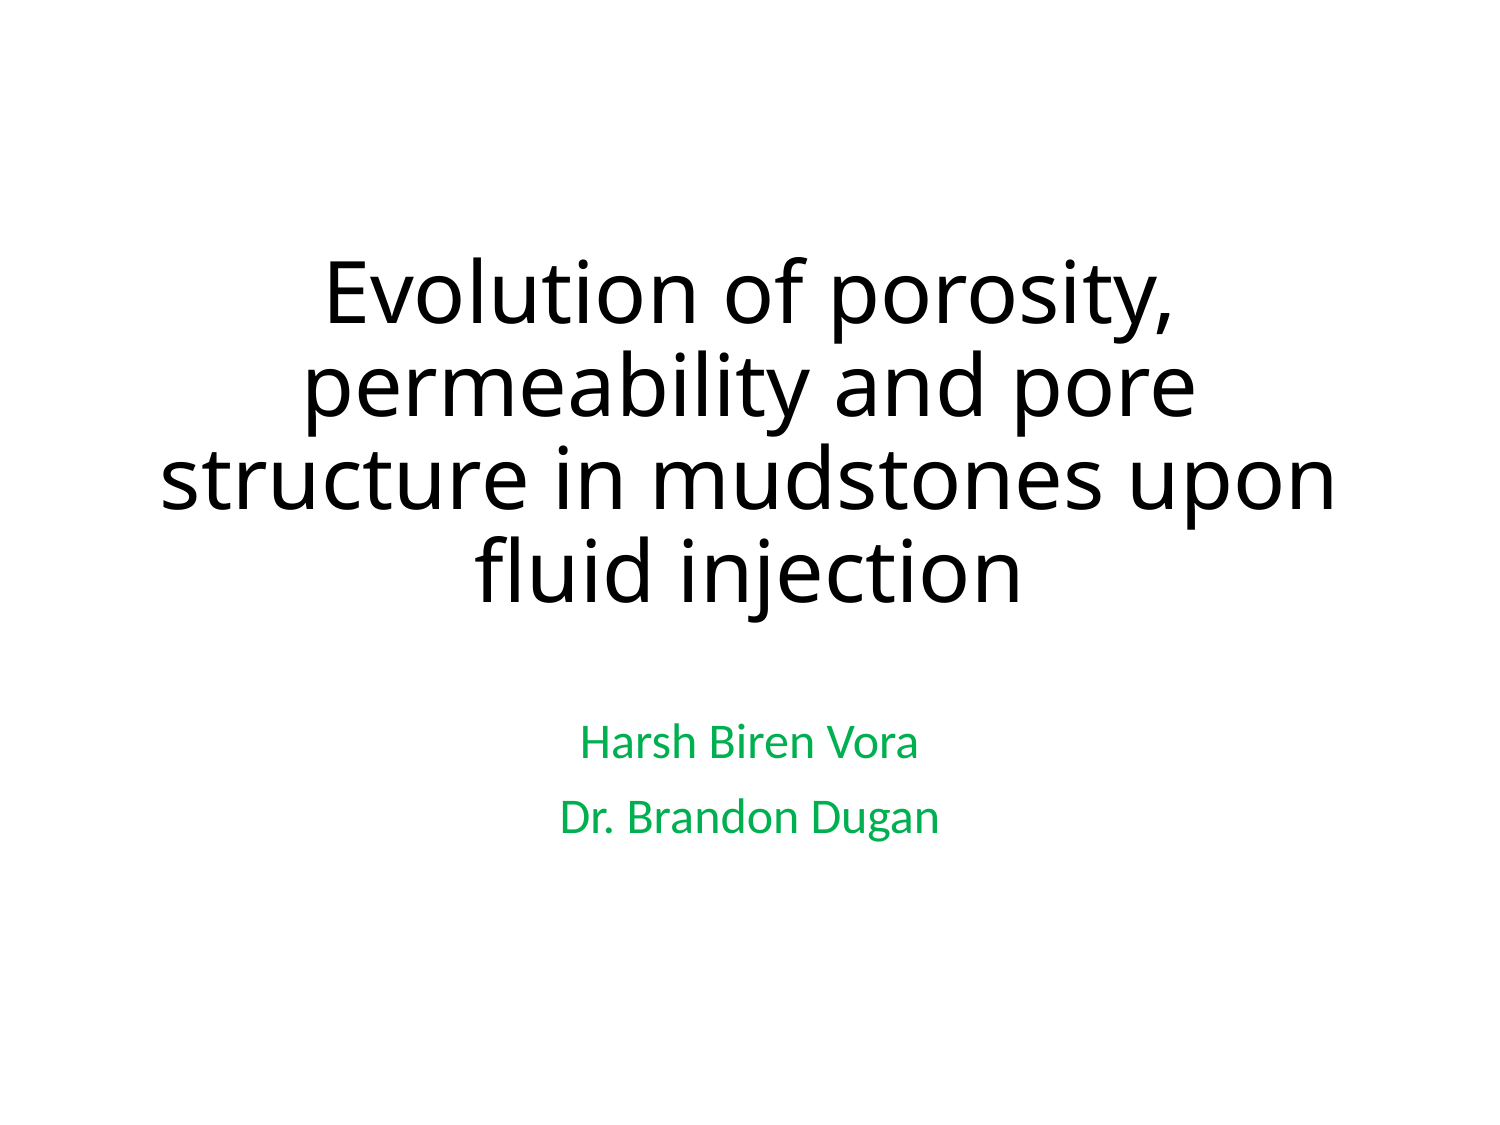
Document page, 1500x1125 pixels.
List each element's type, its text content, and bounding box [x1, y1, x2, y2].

title Evolution of porosity, permeability and pore structure in mudstones upon fluid injection [112, 237, 1388, 629]
subtitle Harsh Biren Vora Dr. Brandon Dugan [187, 708, 1313, 980]
